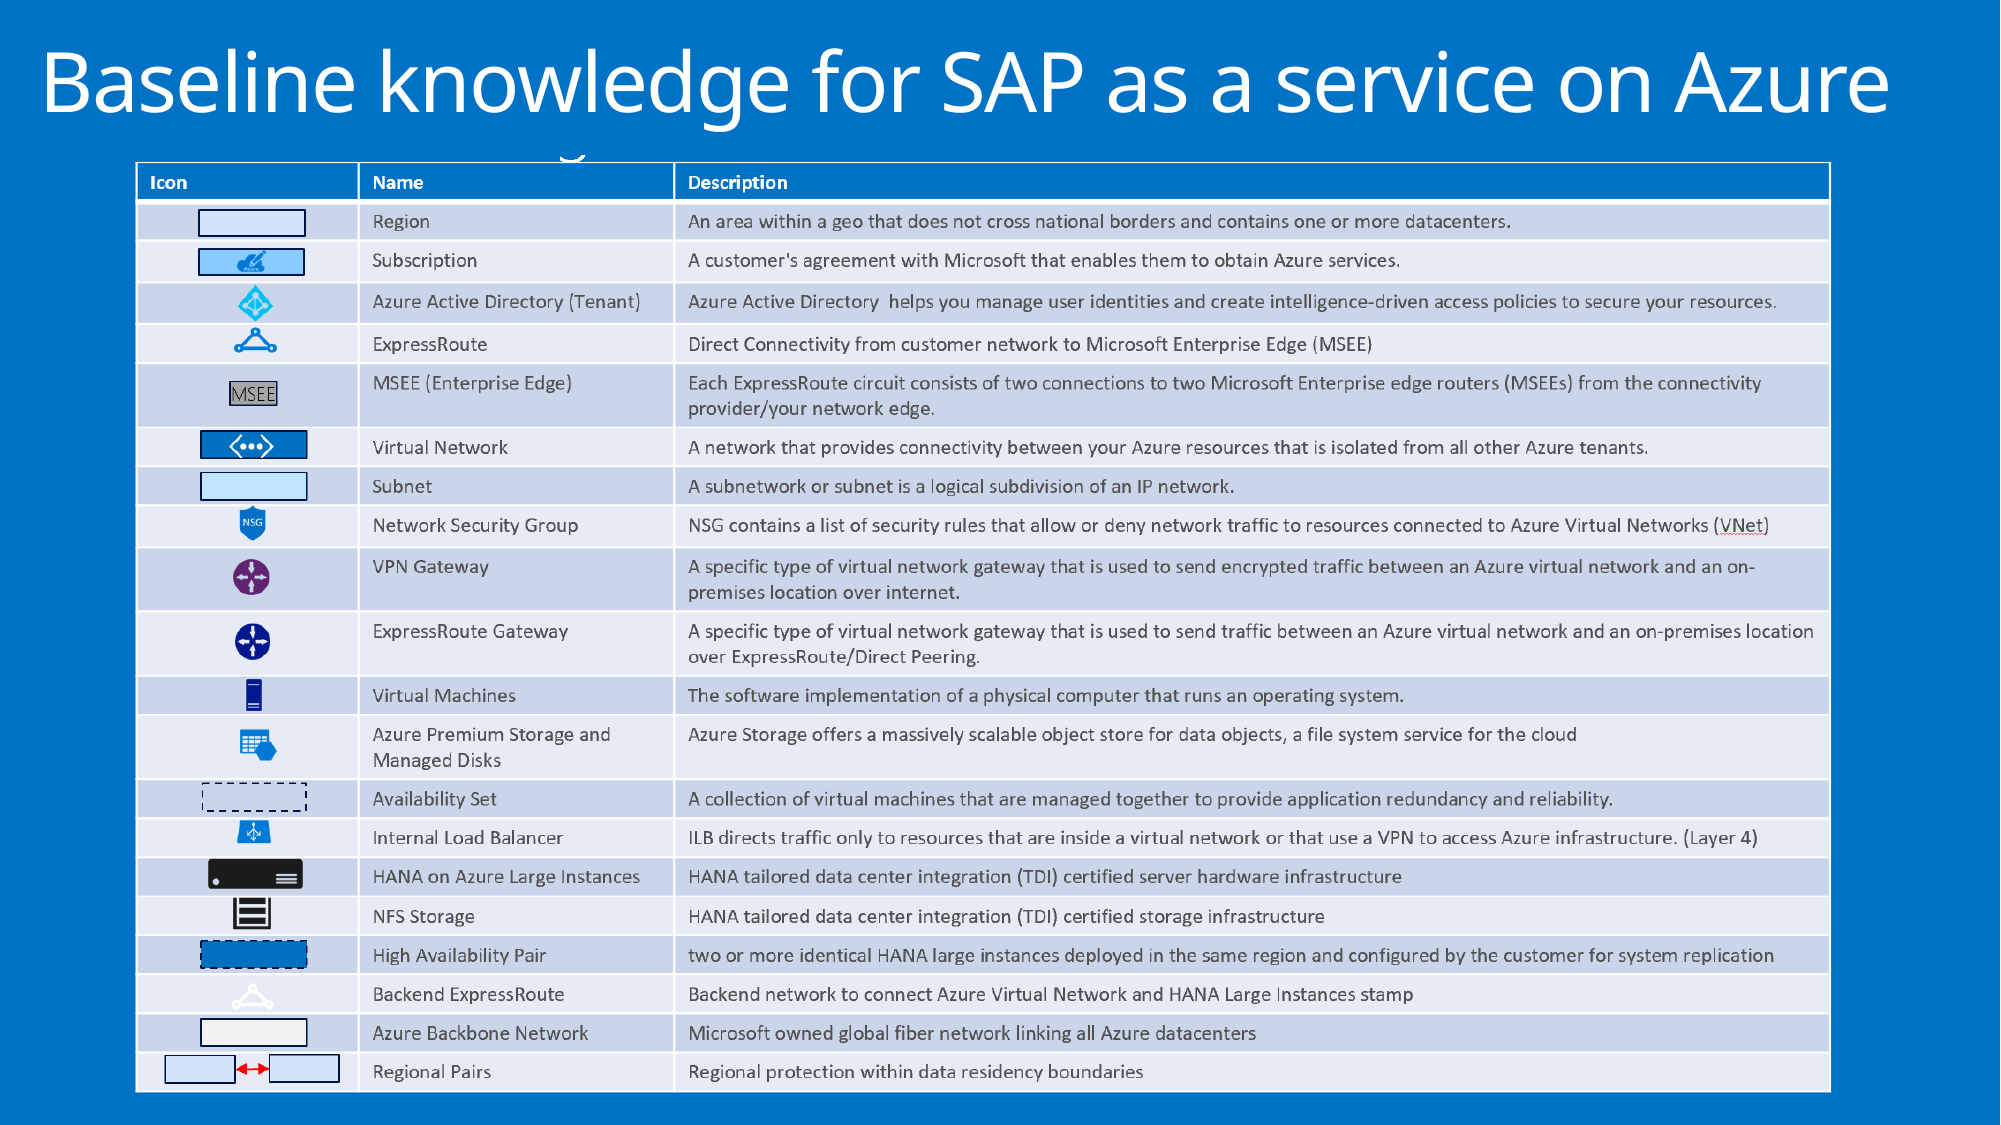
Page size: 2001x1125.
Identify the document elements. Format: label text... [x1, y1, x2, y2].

title Baseline knowledge for SAP as a service on Azure [16, 25, 2000, 105]
picture [126, 154, 1835, 1093]
